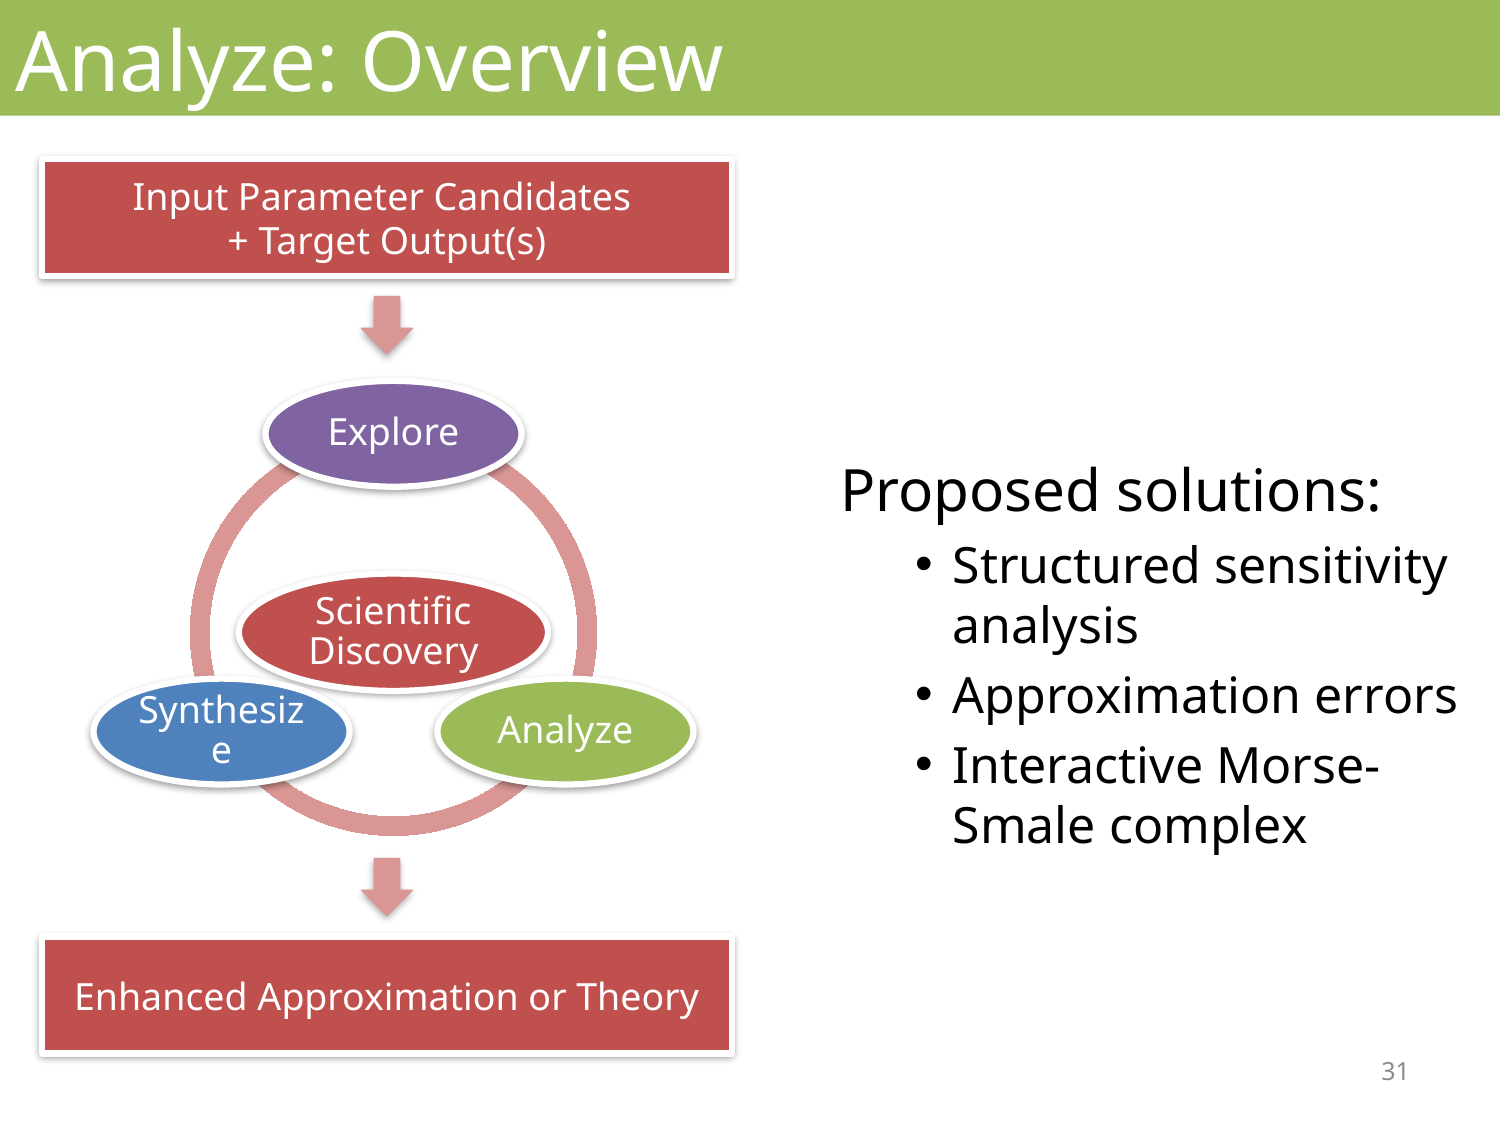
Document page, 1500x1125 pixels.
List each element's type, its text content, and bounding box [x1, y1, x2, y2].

list Proposed solutions: Structured sensitivity analysis Approximation errors Interactive Morse-Smale complex [750, 116, 1500, 1125]
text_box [0, 158, 890, 1054]
slide_number 31 [1074, 1042, 1425, 1103]
title Analyze: Overview [0, 0, 1500, 116]
